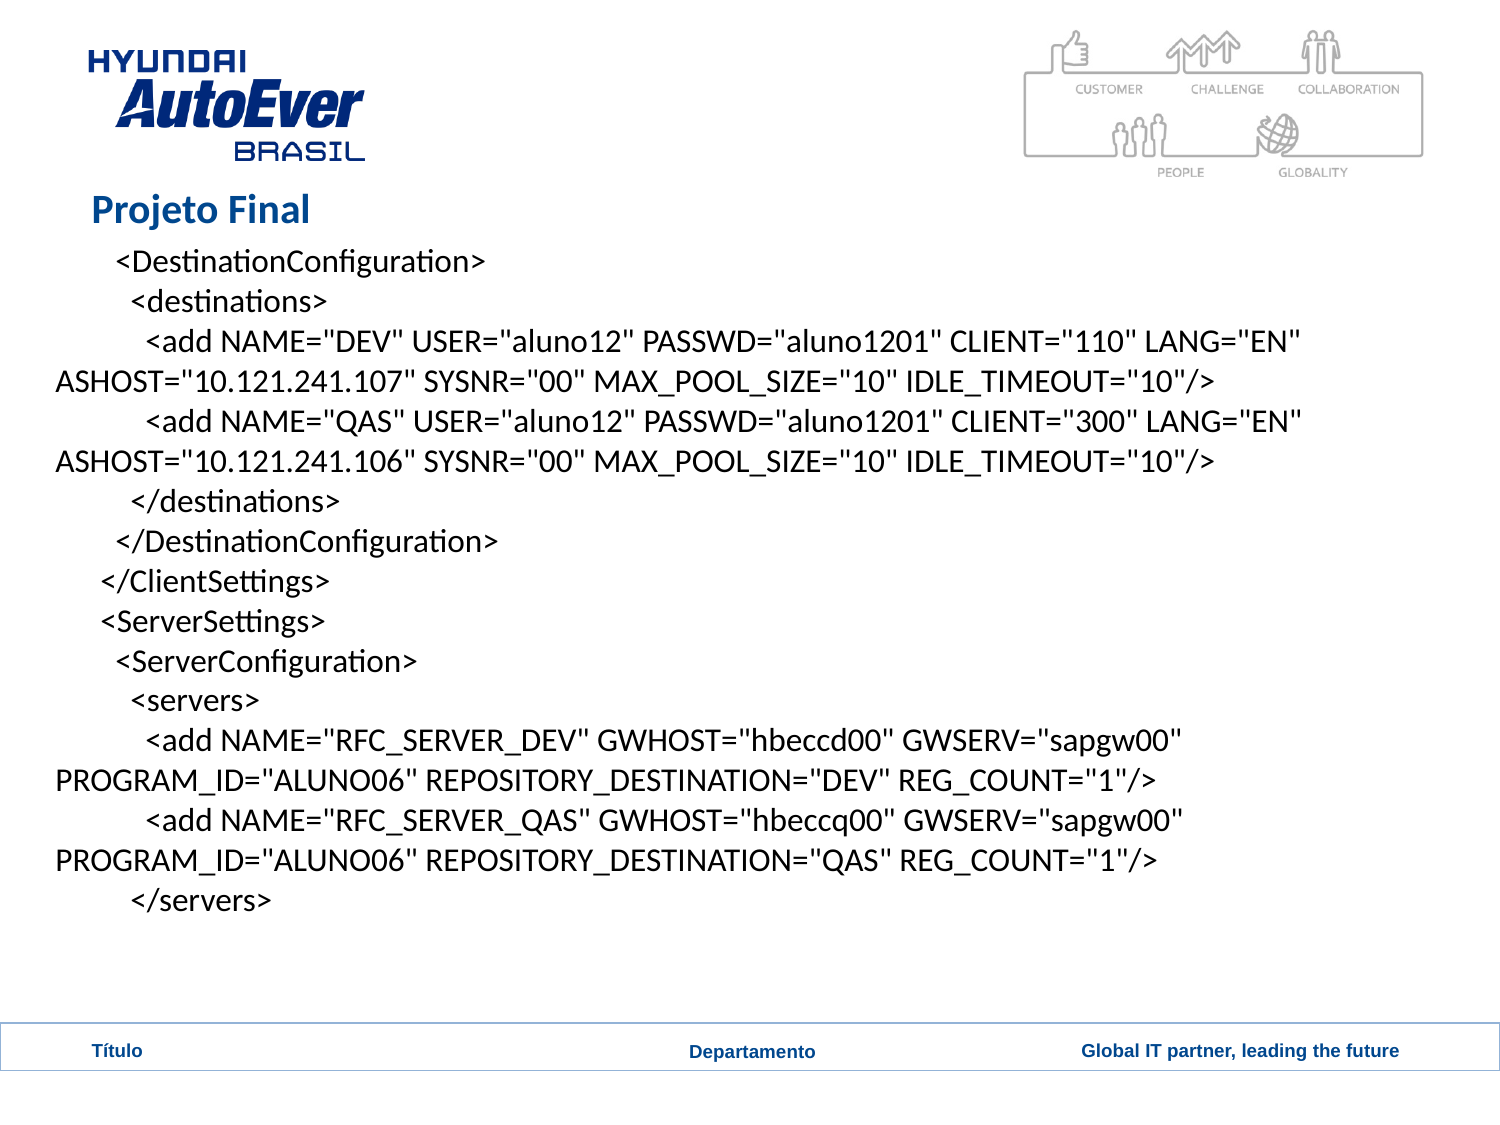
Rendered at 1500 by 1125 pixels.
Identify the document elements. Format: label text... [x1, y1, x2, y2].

list <DestinationConfiguration> <destinations> <add NAME="DEV" USER="aluno12" PASSWD="aluno1201" CLIENT="110" LANG="EN" ASHOST="10.121.241.107" SYSNR="00" MAX_POOL_SIZE="10" IDLE_TIMEOUT="10"/> <add NAME="QAS" USER="aluno12" PASSWD="aluno1201" CLIENT="300" LANG="EN" ASHOST="10.121.241.106" SYSNR="00" MAX_POOL_SIZE="10" IDLE_TIMEOUT="10"/> </destinations> </DestinationConfiguration> </ClientSettings> <ServerSettings> <ServerConfiguration> <servers> <add NAME="RFC_SERVER_DEV" GWHOST="hbeccd00" GWSERV="sapgw00" PROGRAM_ID="ALUNO06" REPOSITORY_DESTINATION="DEV" REG_COUNT="1"/> <add NAME="RFC_SERVER_QAS" GWHOST="hbeccq00" GWSERV="sapgw00" PROGRAM_ID="ALUNO06" REPOSITORY_DESTINATION="QAS" REG_COUNT="1"/> </servers> [40, 232, 1457, 1020]
picture [88, 50, 349, 78]
picture [1022, 23, 1424, 185]
title Projeto Final [76, 182, 999, 232]
picture [115, 79, 365, 161]
